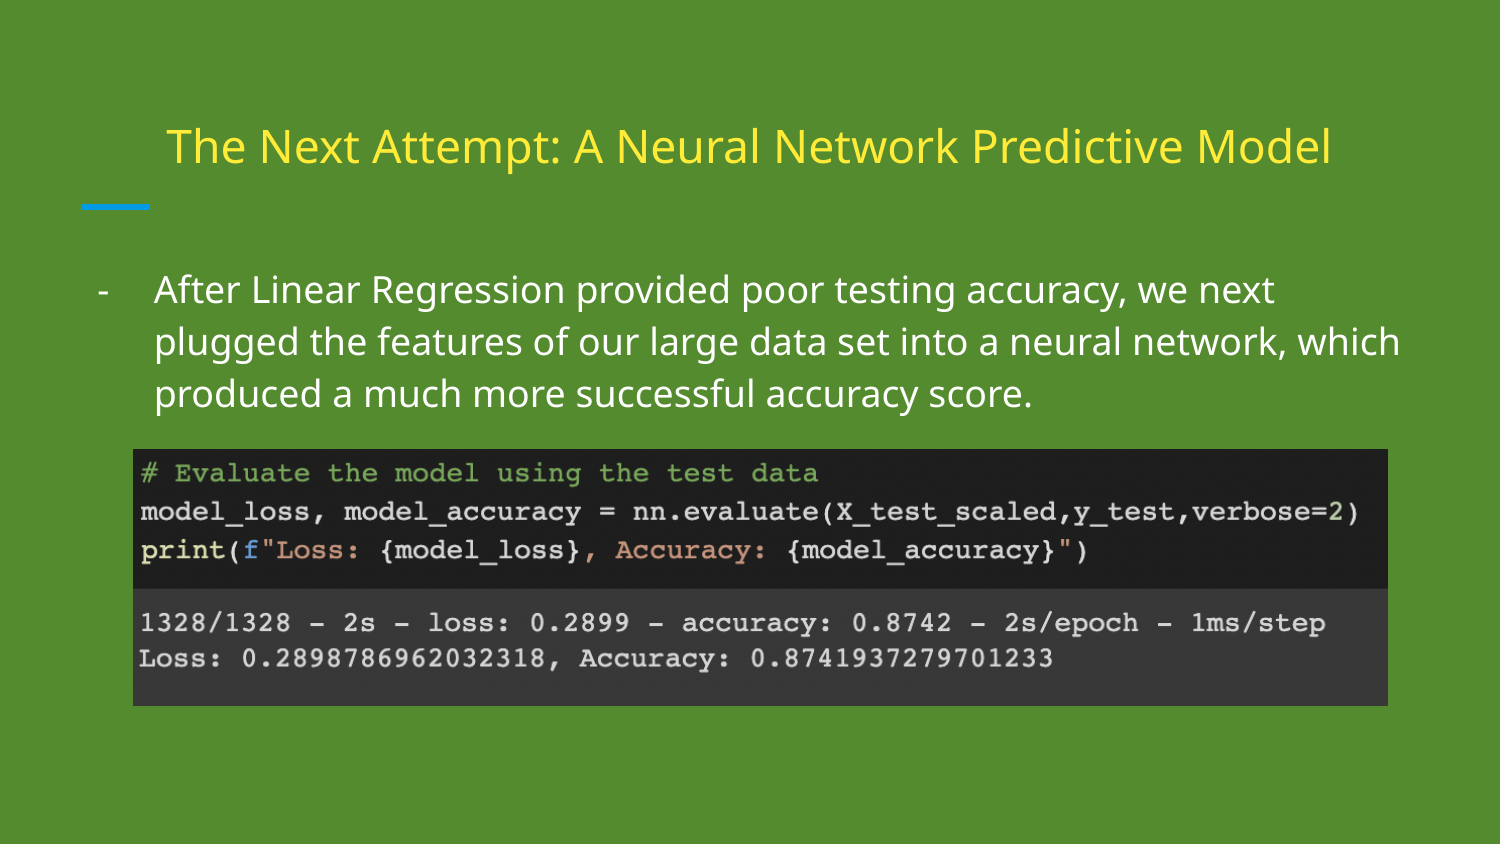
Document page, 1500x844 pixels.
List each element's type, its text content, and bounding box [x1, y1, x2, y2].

picture [133, 448, 1389, 706]
list After Linear Regression provided poor testing accuracy, we next plugged the features of our large data set into a neural network, which produced a much more successful accuracy score. [63, 244, 1437, 750]
title The Next Attempt: A Neural Network Predictive Model [63, 75, 1437, 188]
